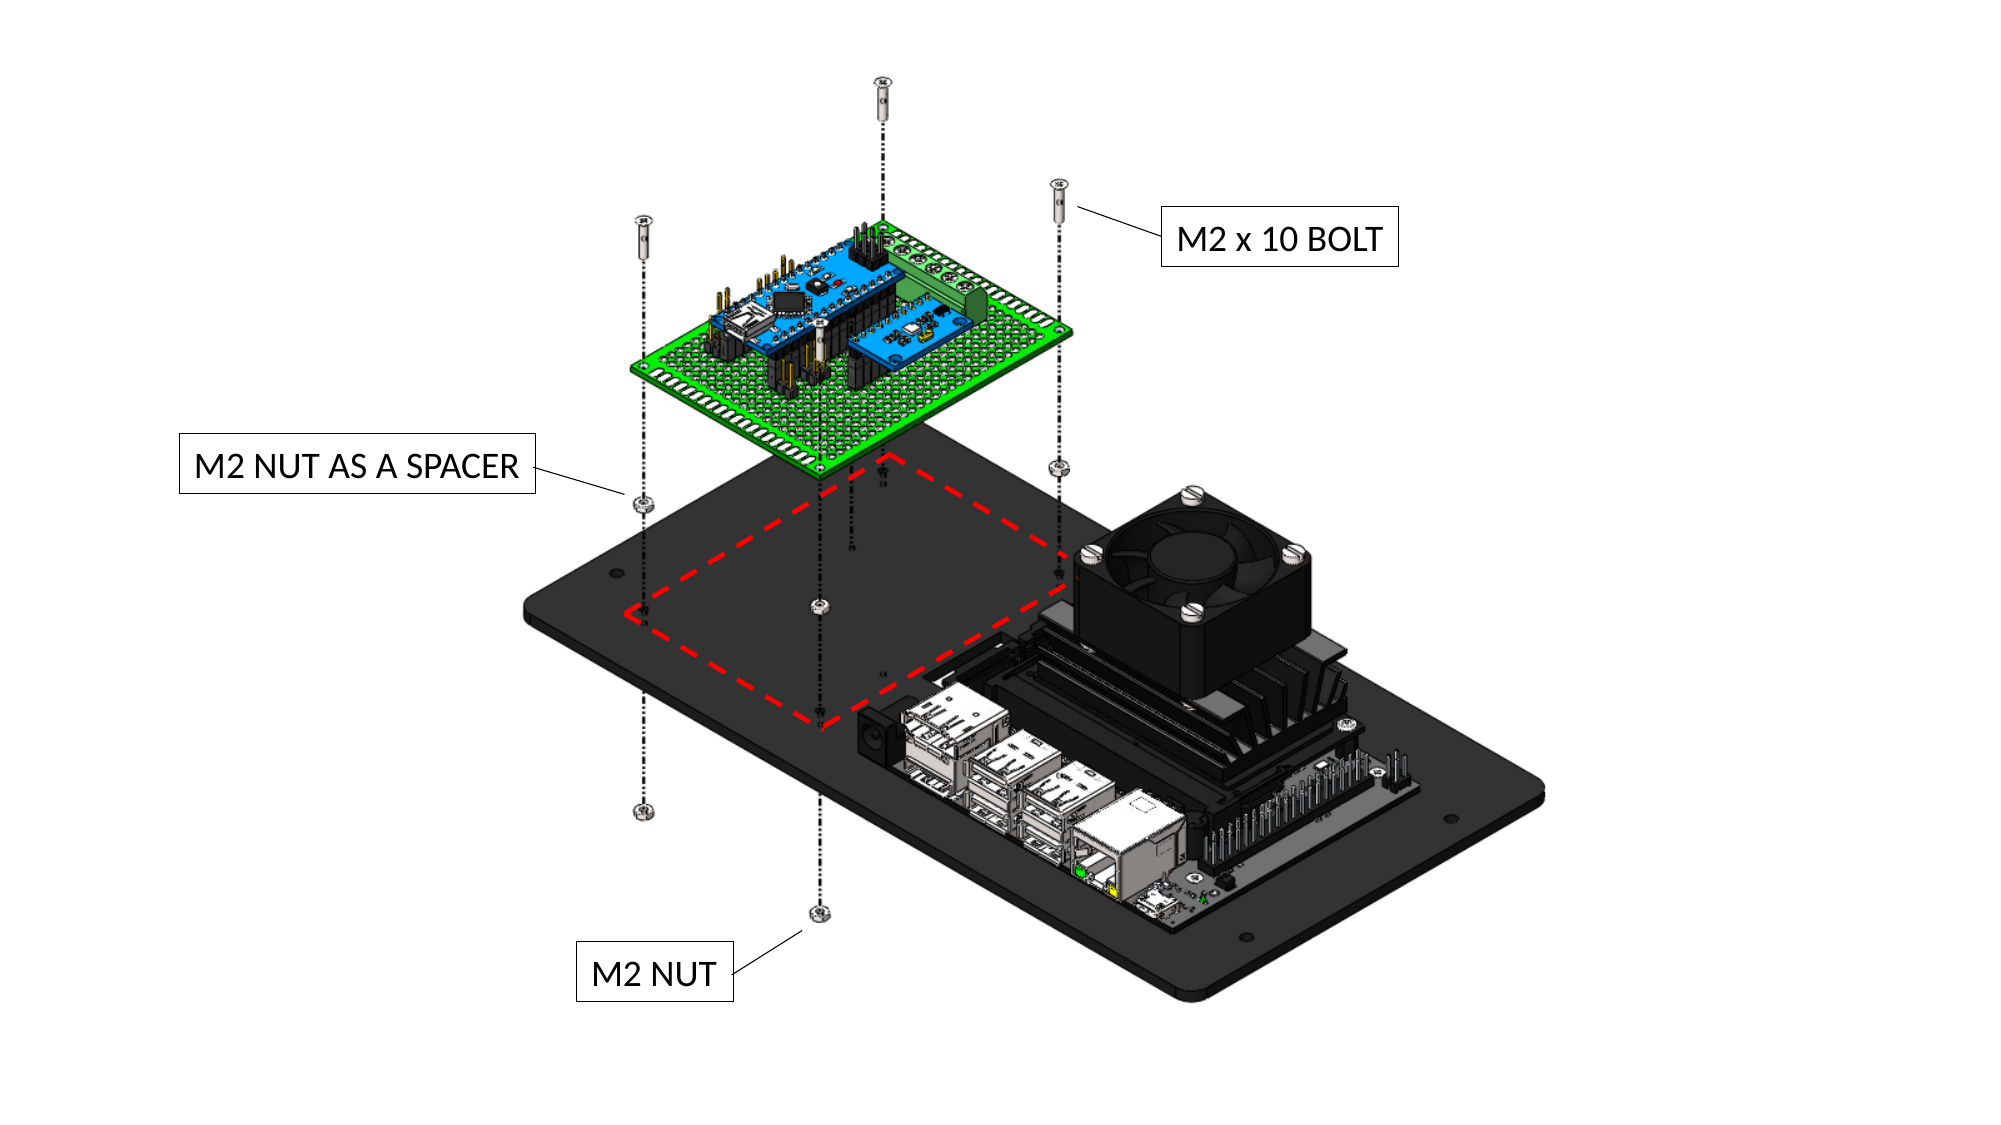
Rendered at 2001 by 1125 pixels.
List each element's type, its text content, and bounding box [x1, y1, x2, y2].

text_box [624, 453, 891, 614]
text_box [624, 614, 824, 731]
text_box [533, 467, 624, 495]
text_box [1077, 206, 1161, 237]
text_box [731, 930, 802, 975]
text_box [888, 454, 1067, 558]
text_box M2 NUT AS A SPACER [179, 433, 331, 494]
picture [331, 58, 1669, 1067]
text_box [823, 577, 1078, 727]
